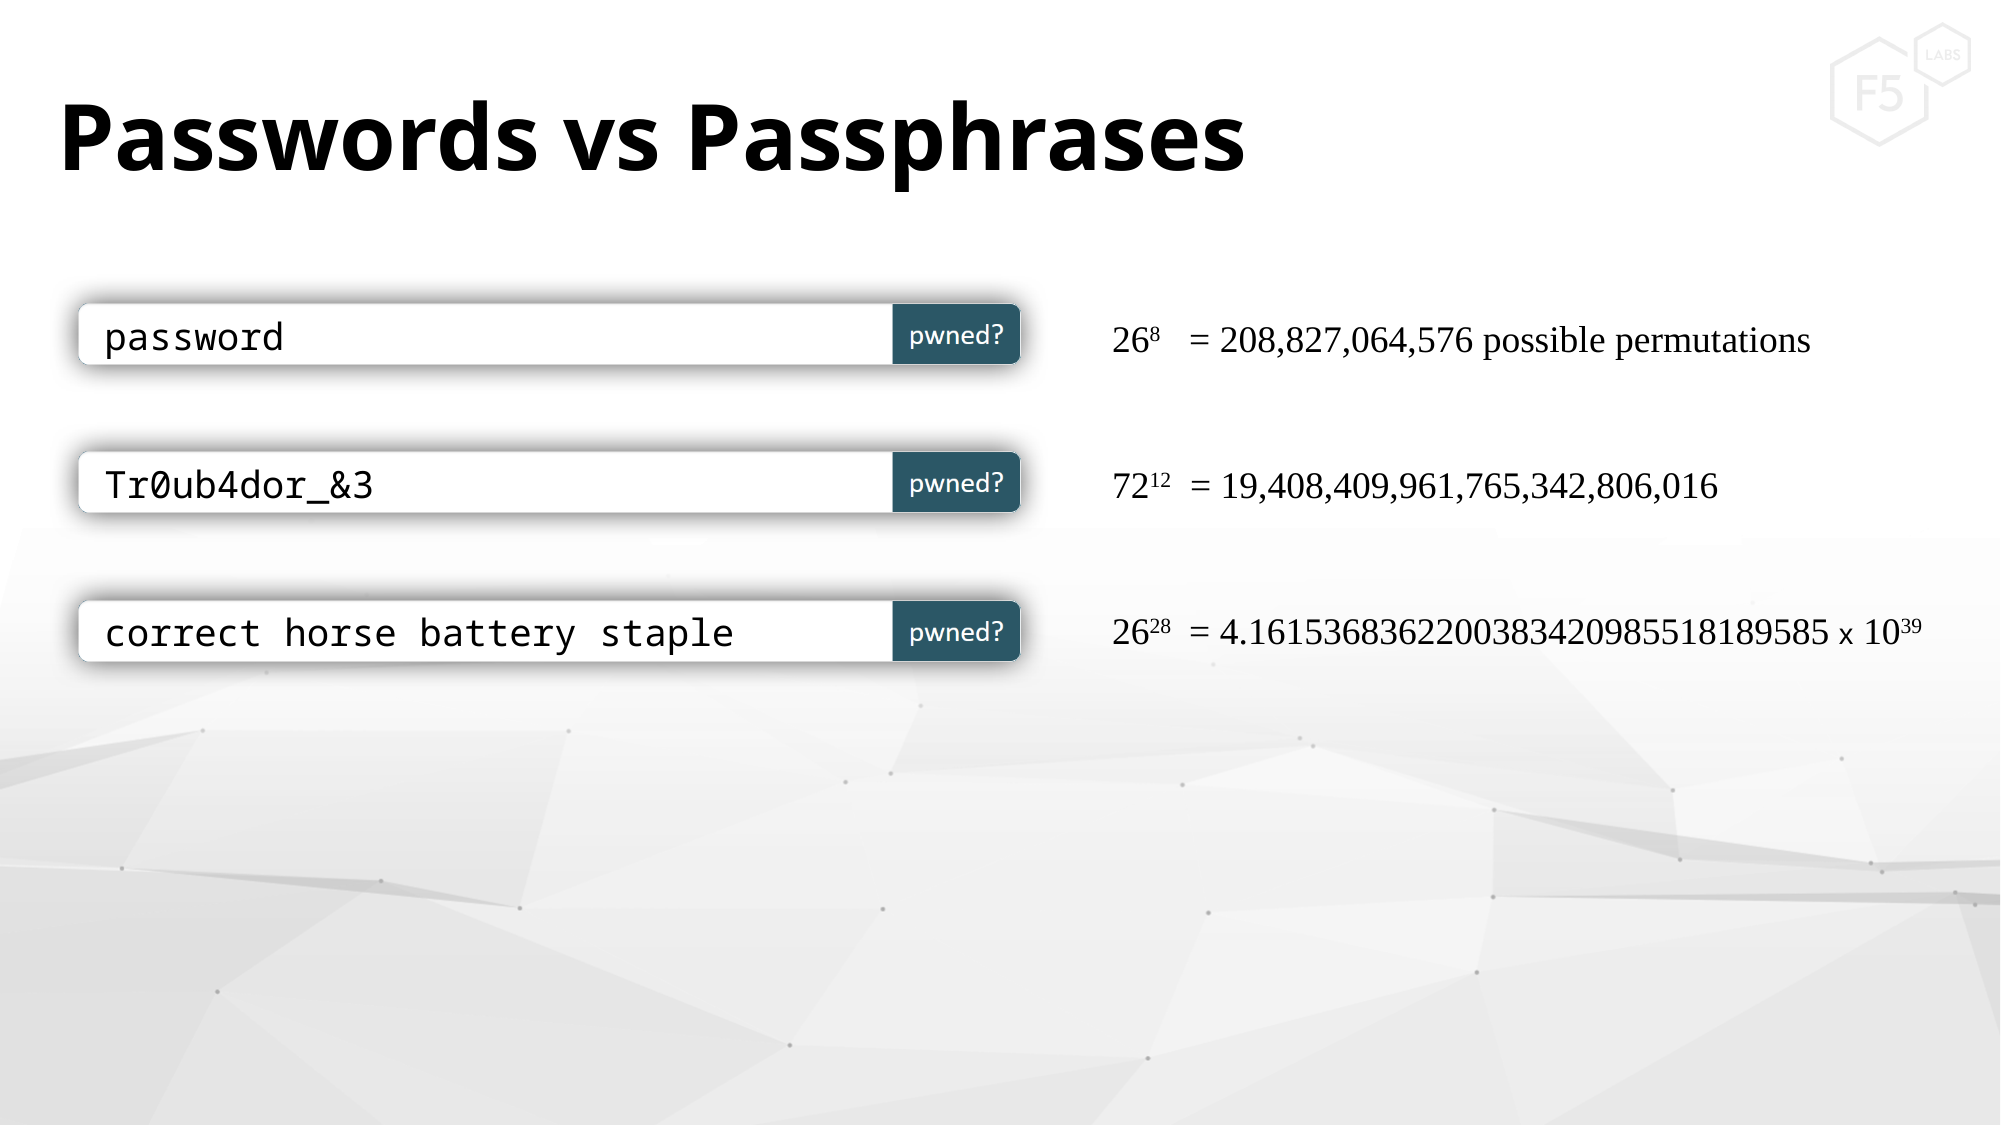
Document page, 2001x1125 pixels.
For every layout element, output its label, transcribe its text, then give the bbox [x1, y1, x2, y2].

text_box = 19,408,409,961,765,342,806,016 [1175, 453, 1802, 514]
text_box 2628 [1097, 599, 1174, 660]
text_box 7212 [1097, 453, 1175, 514]
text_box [65, 442, 1028, 521]
title Passwords vs Passphrases [42, 32, 1768, 250]
picture [0, 0, 2001, 1125]
text_box = 208,827,064,576 possible permutations [1174, 308, 1871, 368]
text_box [65, 591, 1028, 669]
text_box 268 [1097, 308, 1174, 368]
text_box = 4.1615368362200383420985518189585 x 1039 [1174, 599, 1962, 660]
